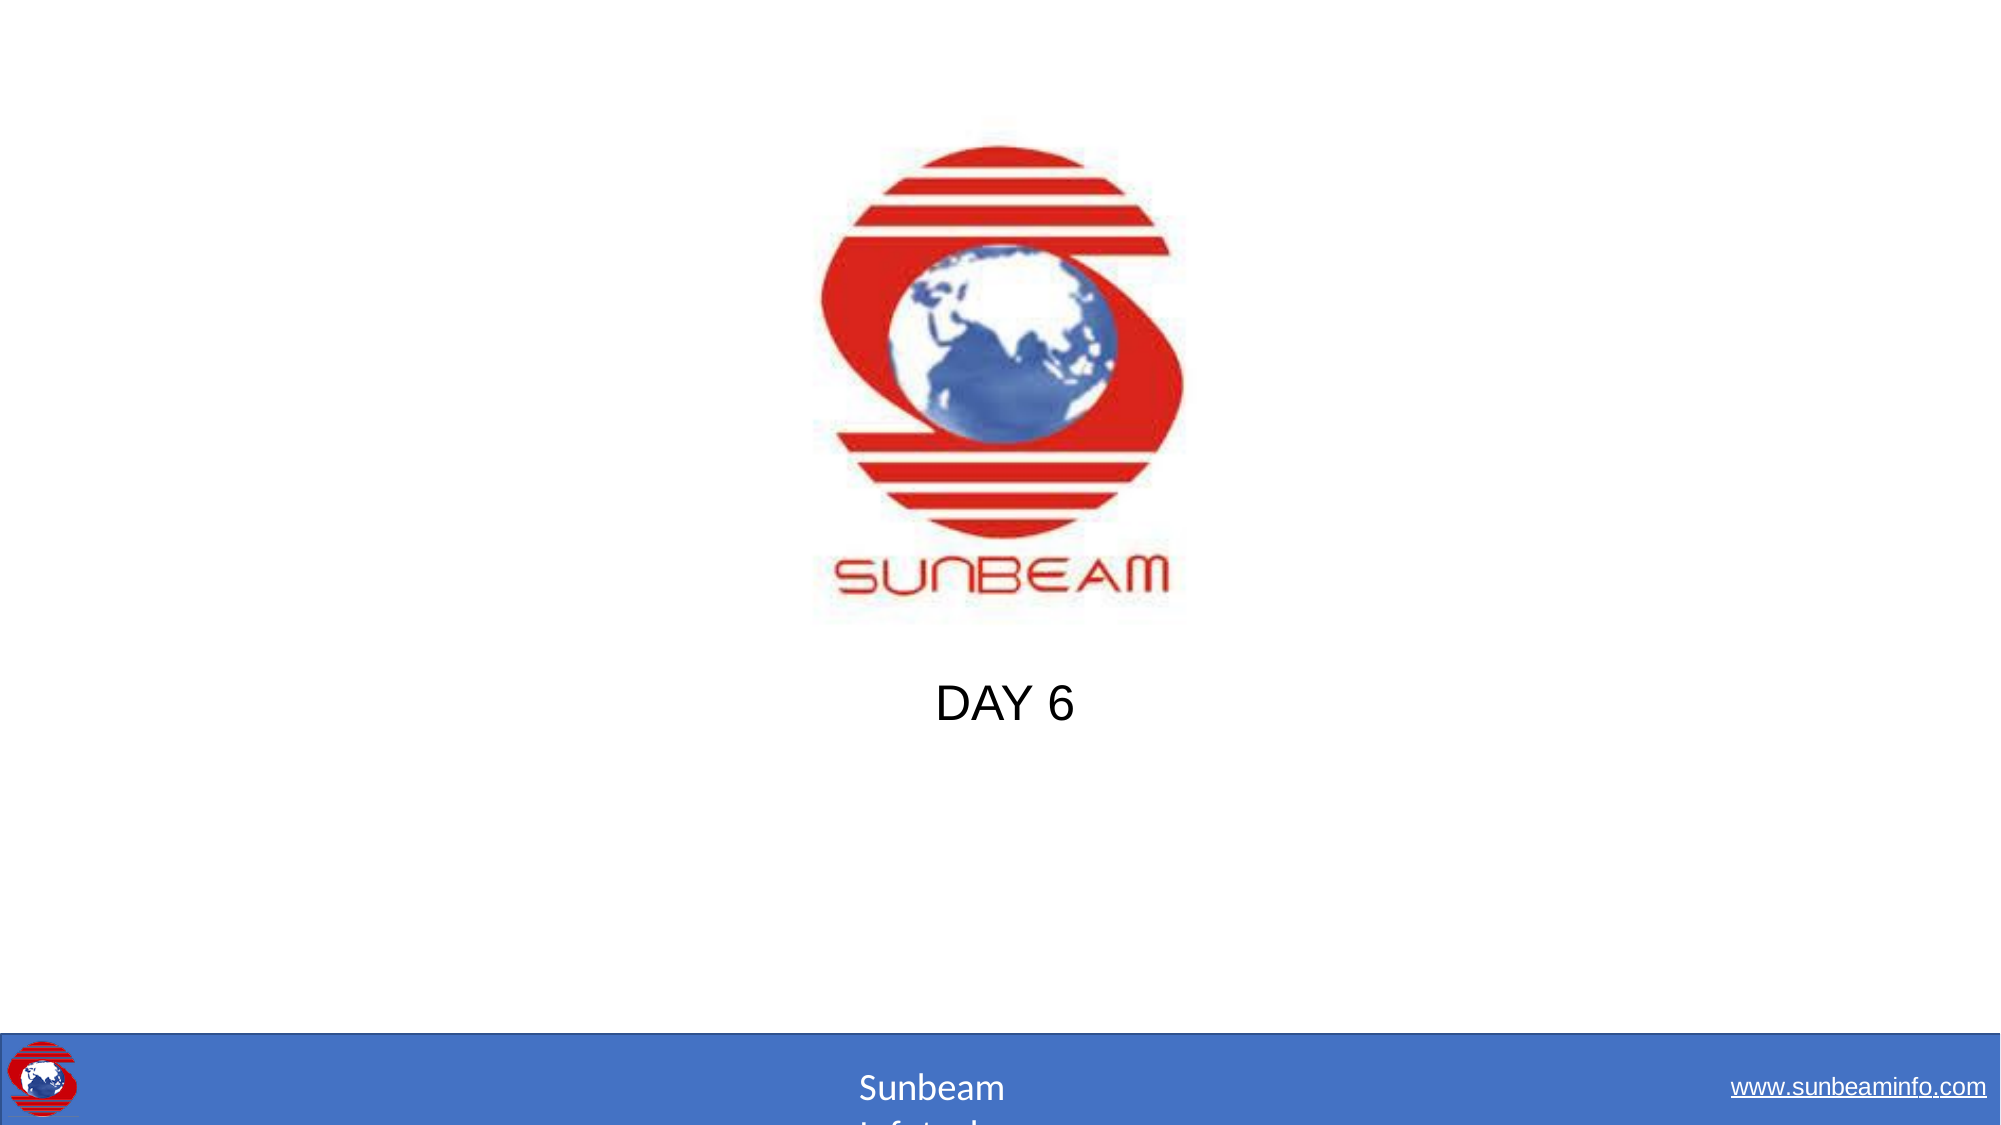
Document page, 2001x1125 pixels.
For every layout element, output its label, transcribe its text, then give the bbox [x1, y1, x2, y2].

footer Sunbeam Infotech [857, 1062, 1143, 1125]
text_box [780, 114, 1220, 629]
slide_number www.sunbeaminfo.com [1728, 1070, 1987, 1125]
picture [1, 1036, 82, 1117]
text_box DAY 6 [932, 669, 1082, 730]
